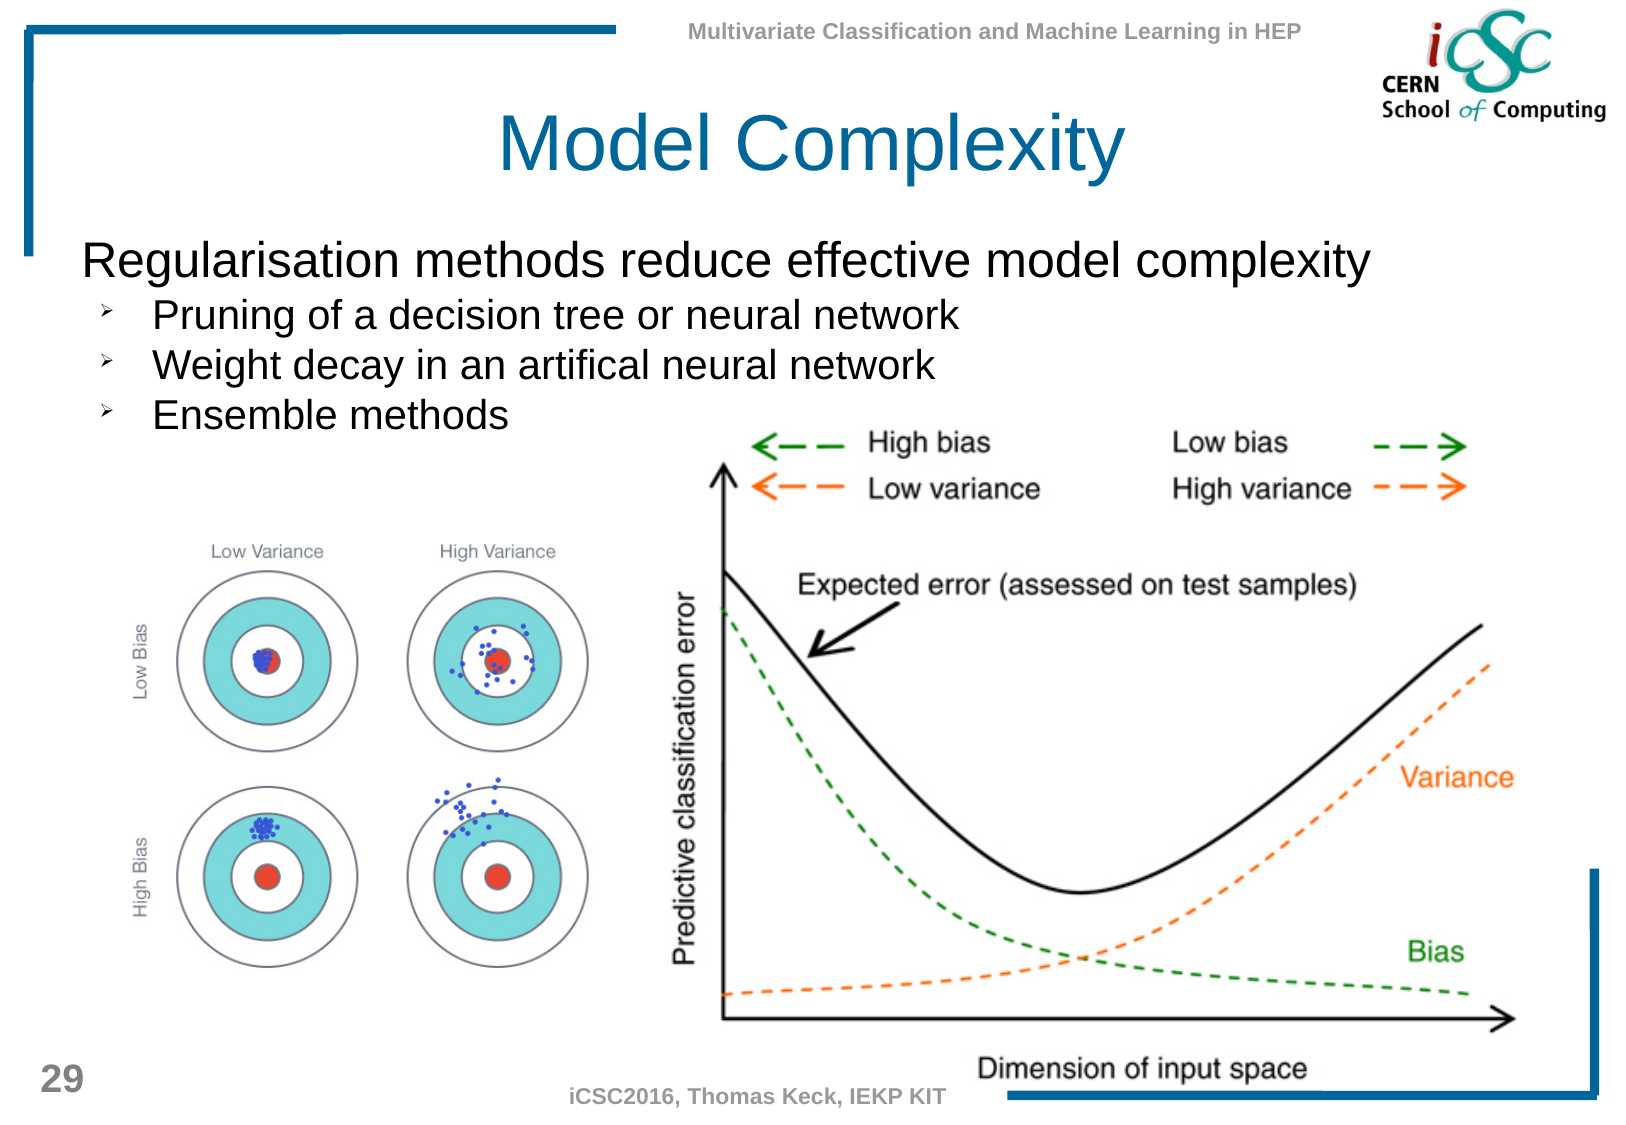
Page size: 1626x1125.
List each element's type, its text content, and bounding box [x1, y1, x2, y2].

text_box Regularisation methods reduce effective model complexity Pruning of a decision tree or neural network Weight decay in an artifical neural network Ensemble methods [81, 227, 1571, 1089]
picture [82, 519, 638, 991]
picture [1381, 8, 1607, 124]
text_box [81, 44, 1543, 227]
picture [666, 424, 1518, 1087]
